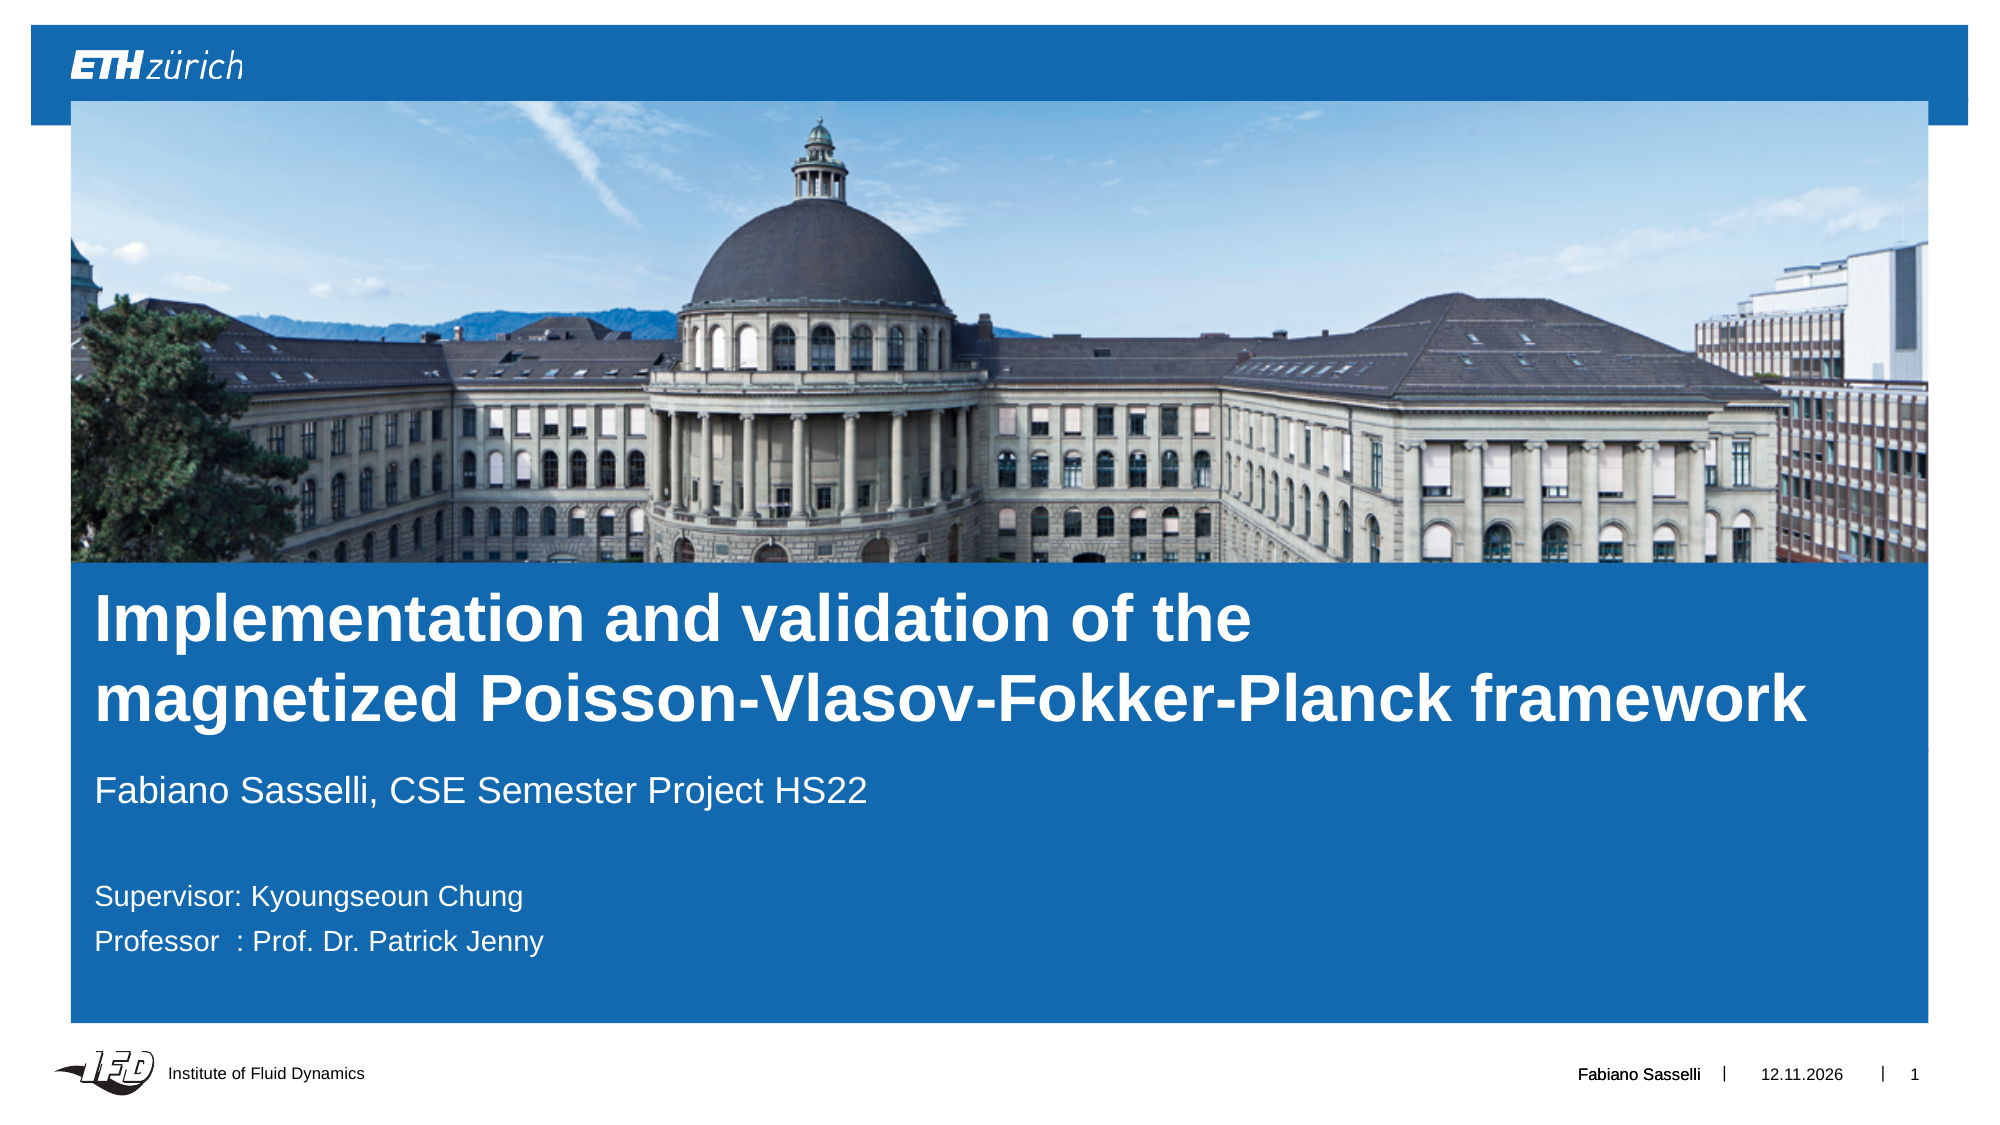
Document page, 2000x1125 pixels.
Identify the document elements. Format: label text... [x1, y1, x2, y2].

footer Fabiano Sasselli [999, 1034, 1702, 1112]
subtitle Fabiano Sasselli, CSE Semester Project HS22 Supervisor: Kyoungseoun Chung Professor : Prof. Dr. Patrick Jenny [70, 752, 1929, 1024]
slide_number 1 [1886, 1034, 1945, 1112]
title Implementation and validation of the magnetized Poisson-Vlasov-Fokker-Planck framework [70, 562, 1929, 752]
picture [70, 101, 1929, 562]
text_box 22.12.2022 [1735, 1034, 1870, 1112]
